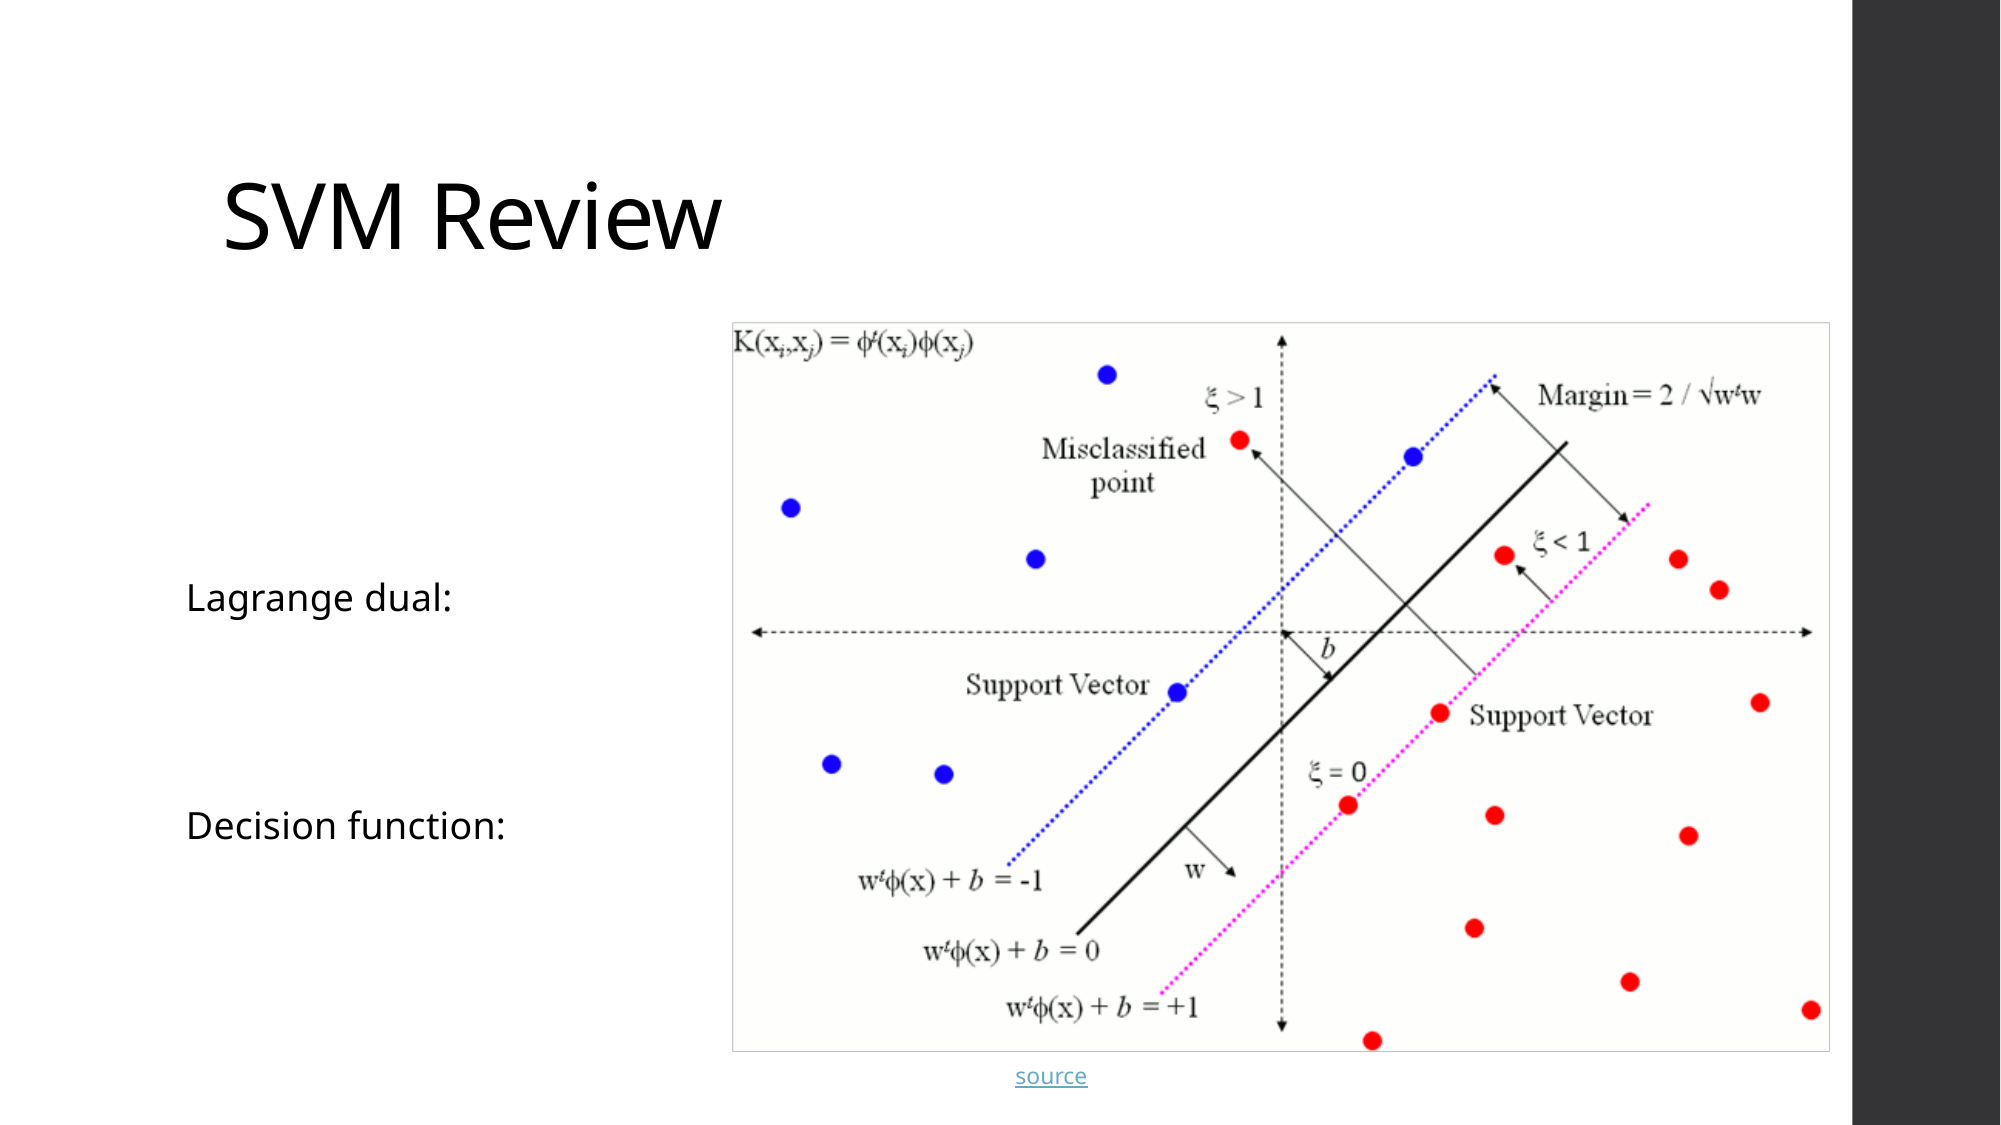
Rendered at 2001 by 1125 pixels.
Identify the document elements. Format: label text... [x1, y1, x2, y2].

title SVM Review [206, 60, 1797, 278]
picture [730, 320, 1833, 1055]
text_box source [1000, 1063, 1103, 1101]
